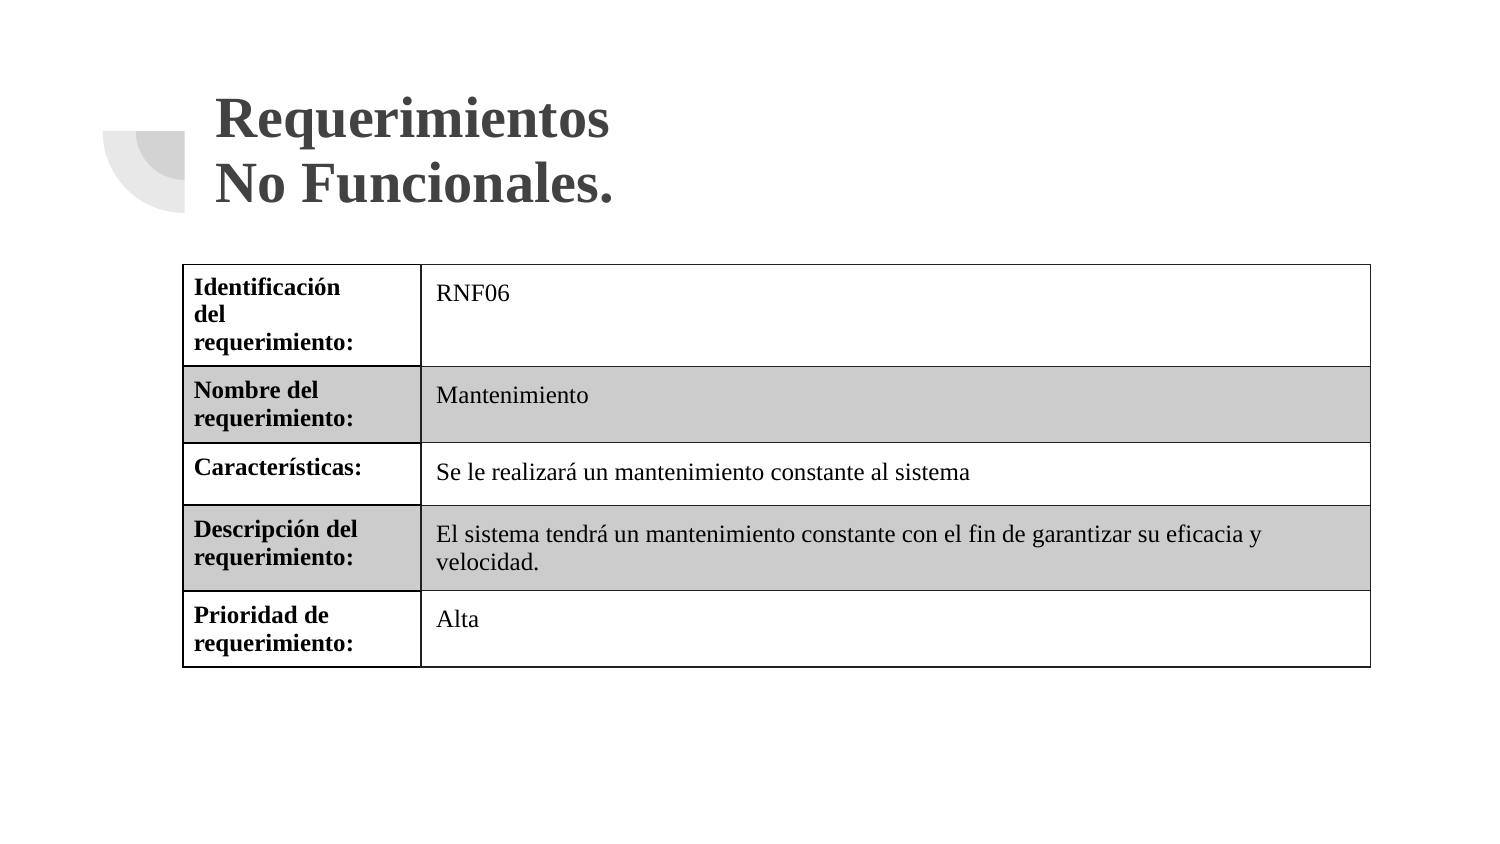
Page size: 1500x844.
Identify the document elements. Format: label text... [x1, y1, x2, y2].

title Requerimientos No Funcionales. [200, 70, 1354, 235]
table_cell Alta [422, 591, 1370, 666]
table_cell Se le realizará un mantenimiento constante al sistema [422, 443, 1370, 505]
table_cell Prioridad de requerimiento: [184, 592, 420, 666]
table_cell Descripción del requerimiento: [184, 506, 420, 590]
table_header Identificación del requerimiento: [184, 265, 420, 365]
table_header RNF06 [422, 265, 1370, 366]
table_cell El sistema tendrá un mantenimiento constante con el fin de garantizar su eficacia y velocidad. [422, 506, 1370, 590]
table_cell Características: [184, 444, 420, 504]
table_cell Nombre del requerimiento: [184, 367, 420, 442]
table_cell Mantenimiento [422, 367, 1370, 442]
